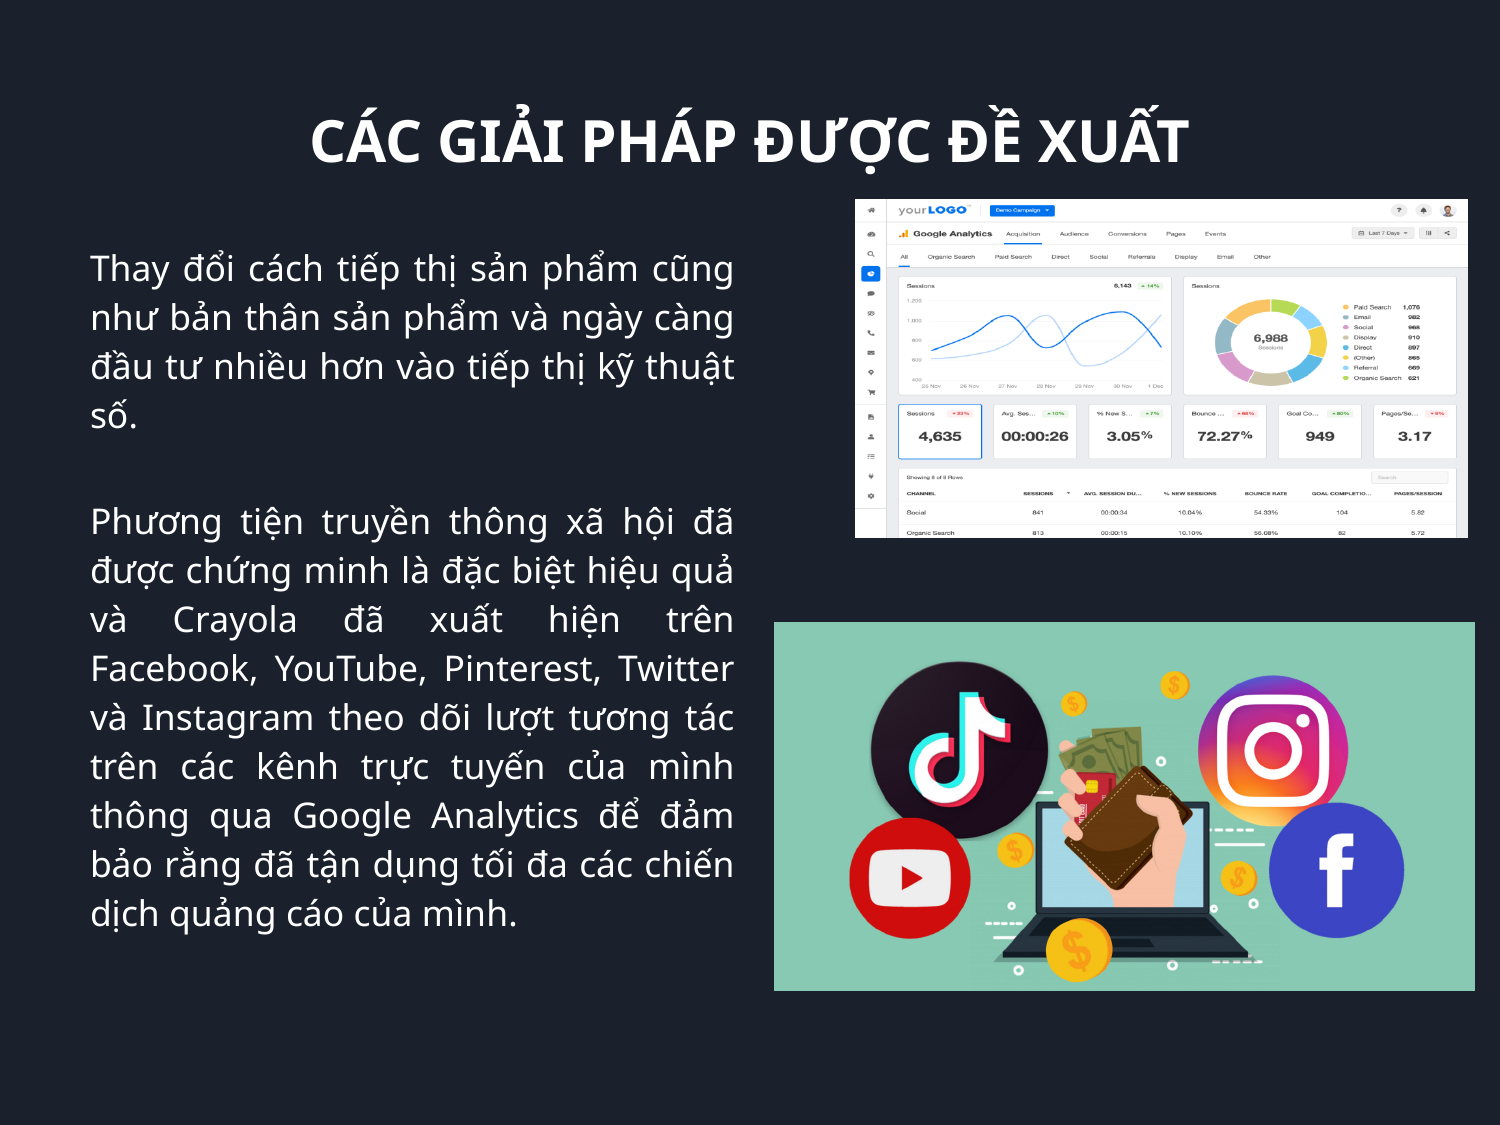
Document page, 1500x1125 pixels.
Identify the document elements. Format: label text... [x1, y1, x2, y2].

picture [774, 622, 1475, 991]
picture [854, 199, 1468, 538]
list Thay đổi cách tiếp thị sản phẩm cũng như bản thân sản phẩm và ngày càng đầu tư nhiều hơn vào tiếp thị kỹ thuật số. Phương tiện truyền thông xã hội đã được chứng minh là đặc biệt hiệu quả và Crayola đã xuất hiện trên Facebook, YouTube, Pinterest, Twitter và Instagram theo dõi lượt tương tác trên các kênh trực tuyến của mình thông qua Google Analytics để đảm bảo rằng đã tận dụng tối đa các chiến dịch quảng cáo của mình. [75, 232, 750, 1074]
title CÁC GIẢI PHÁP ĐƯỢC ĐỀ XUẤT [75, 45, 1425, 233]
